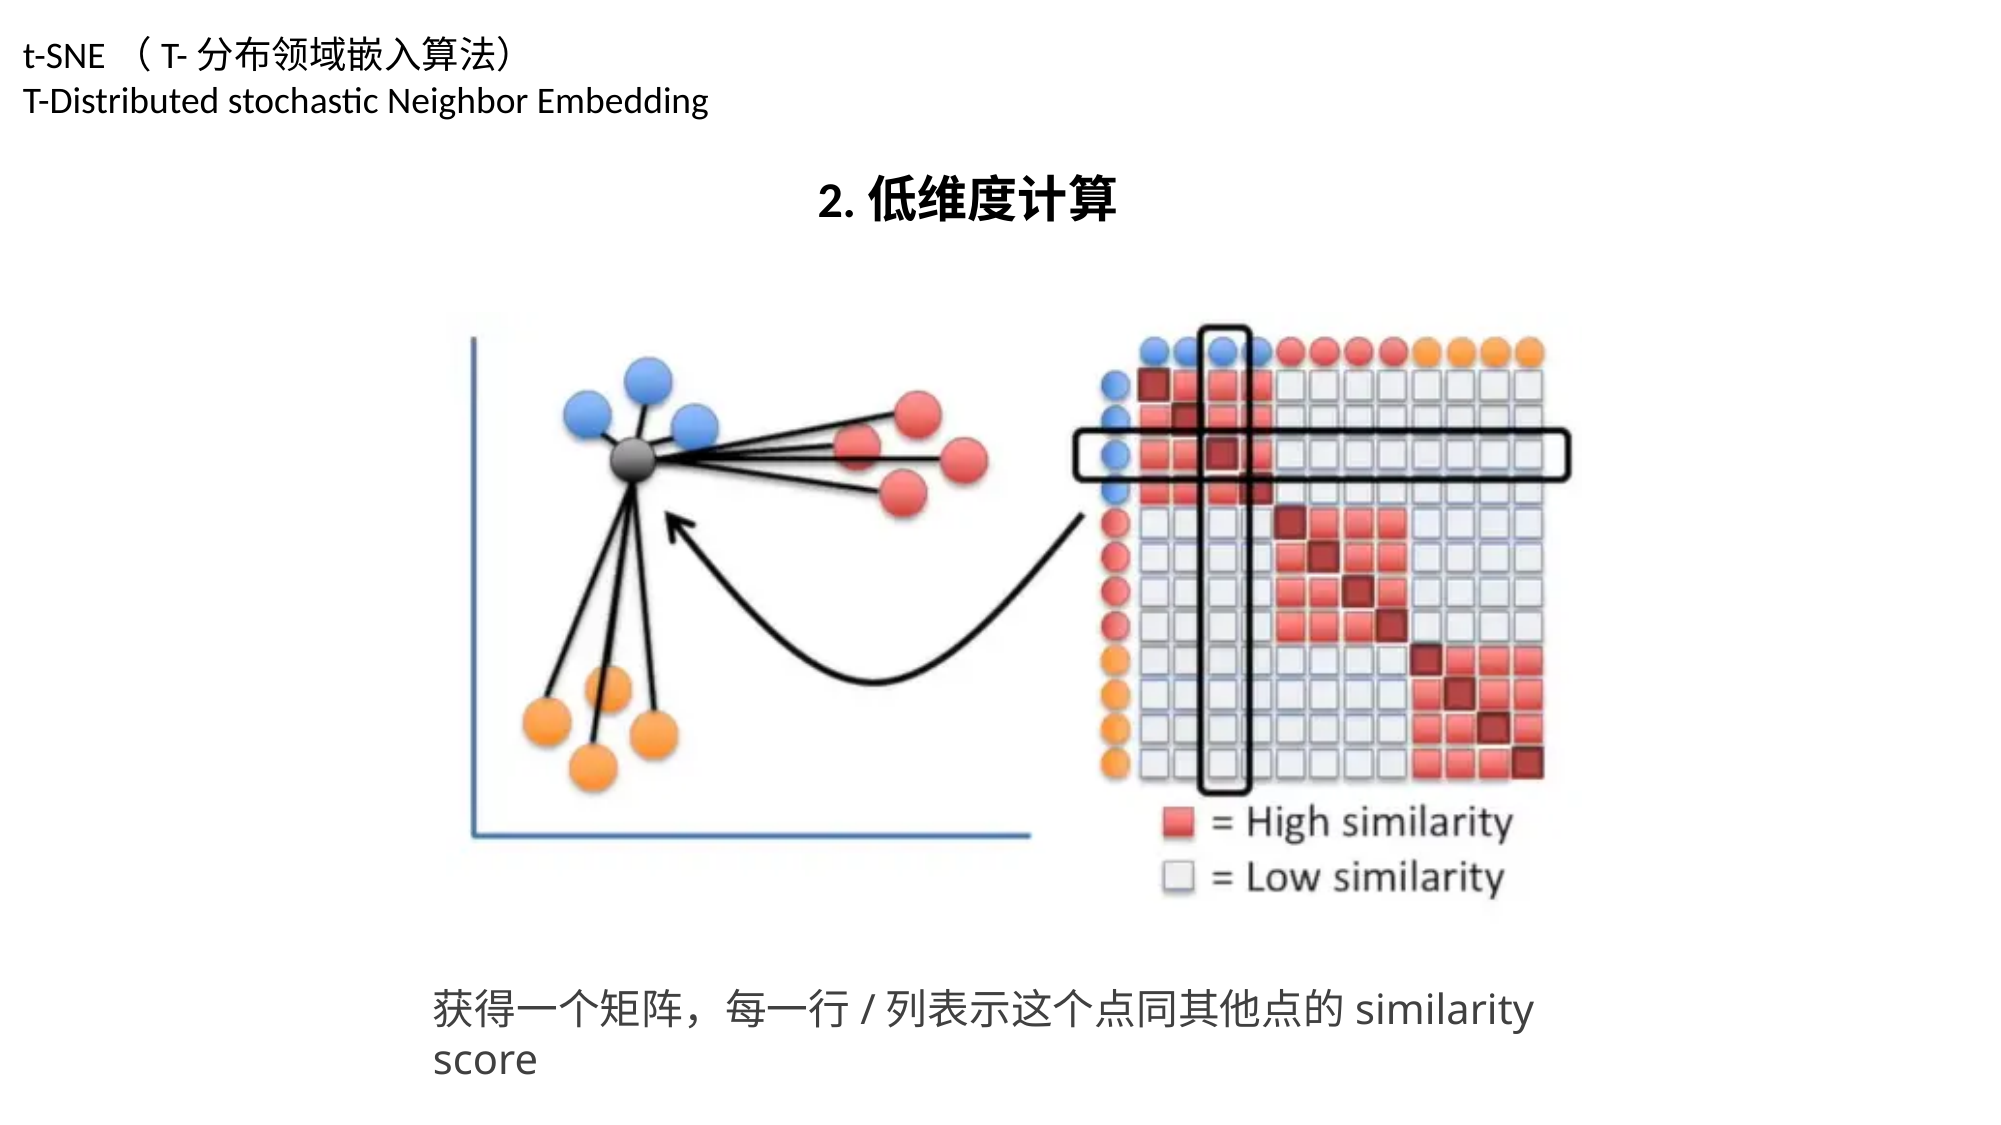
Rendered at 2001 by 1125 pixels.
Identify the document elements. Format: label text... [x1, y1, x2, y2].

text_box 2.低维度计算 [769, 159, 1166, 235]
picture [446, 311, 1582, 932]
text_box t-SNE（T-分布领域嵌入算法） T-Distributed stochastic Neighbor Embedding [8, 23, 829, 129]
text_box 获得一个矩阵，每一行/列表示这个点同其他点的similarity score [418, 975, 1653, 1090]
